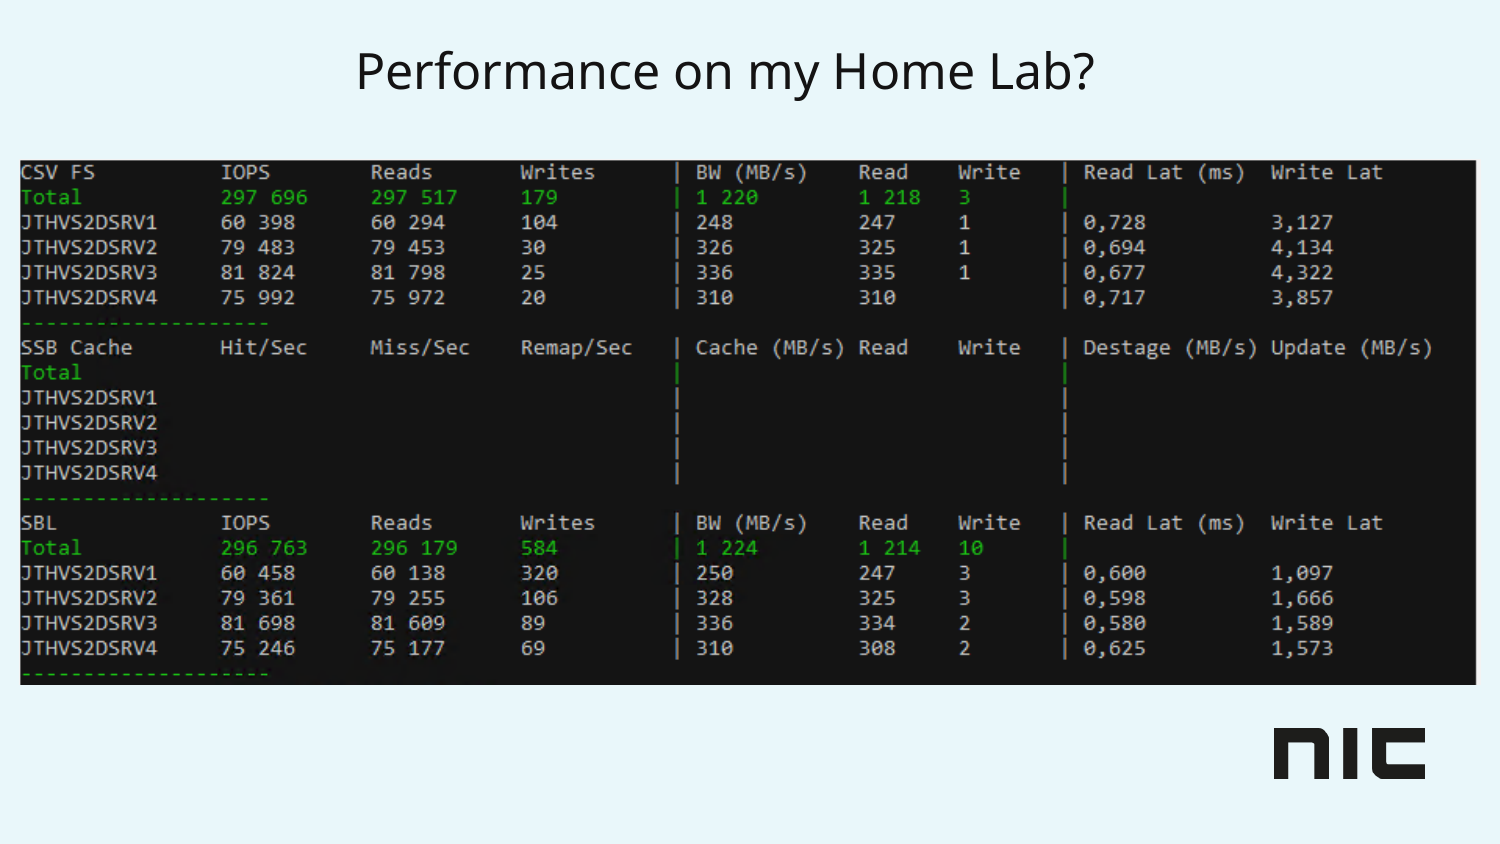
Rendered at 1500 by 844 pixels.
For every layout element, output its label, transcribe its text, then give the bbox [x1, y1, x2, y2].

picture [0, 0, 1500, 844]
text_box Performance on my Home Lab? [340, 32, 1110, 107]
